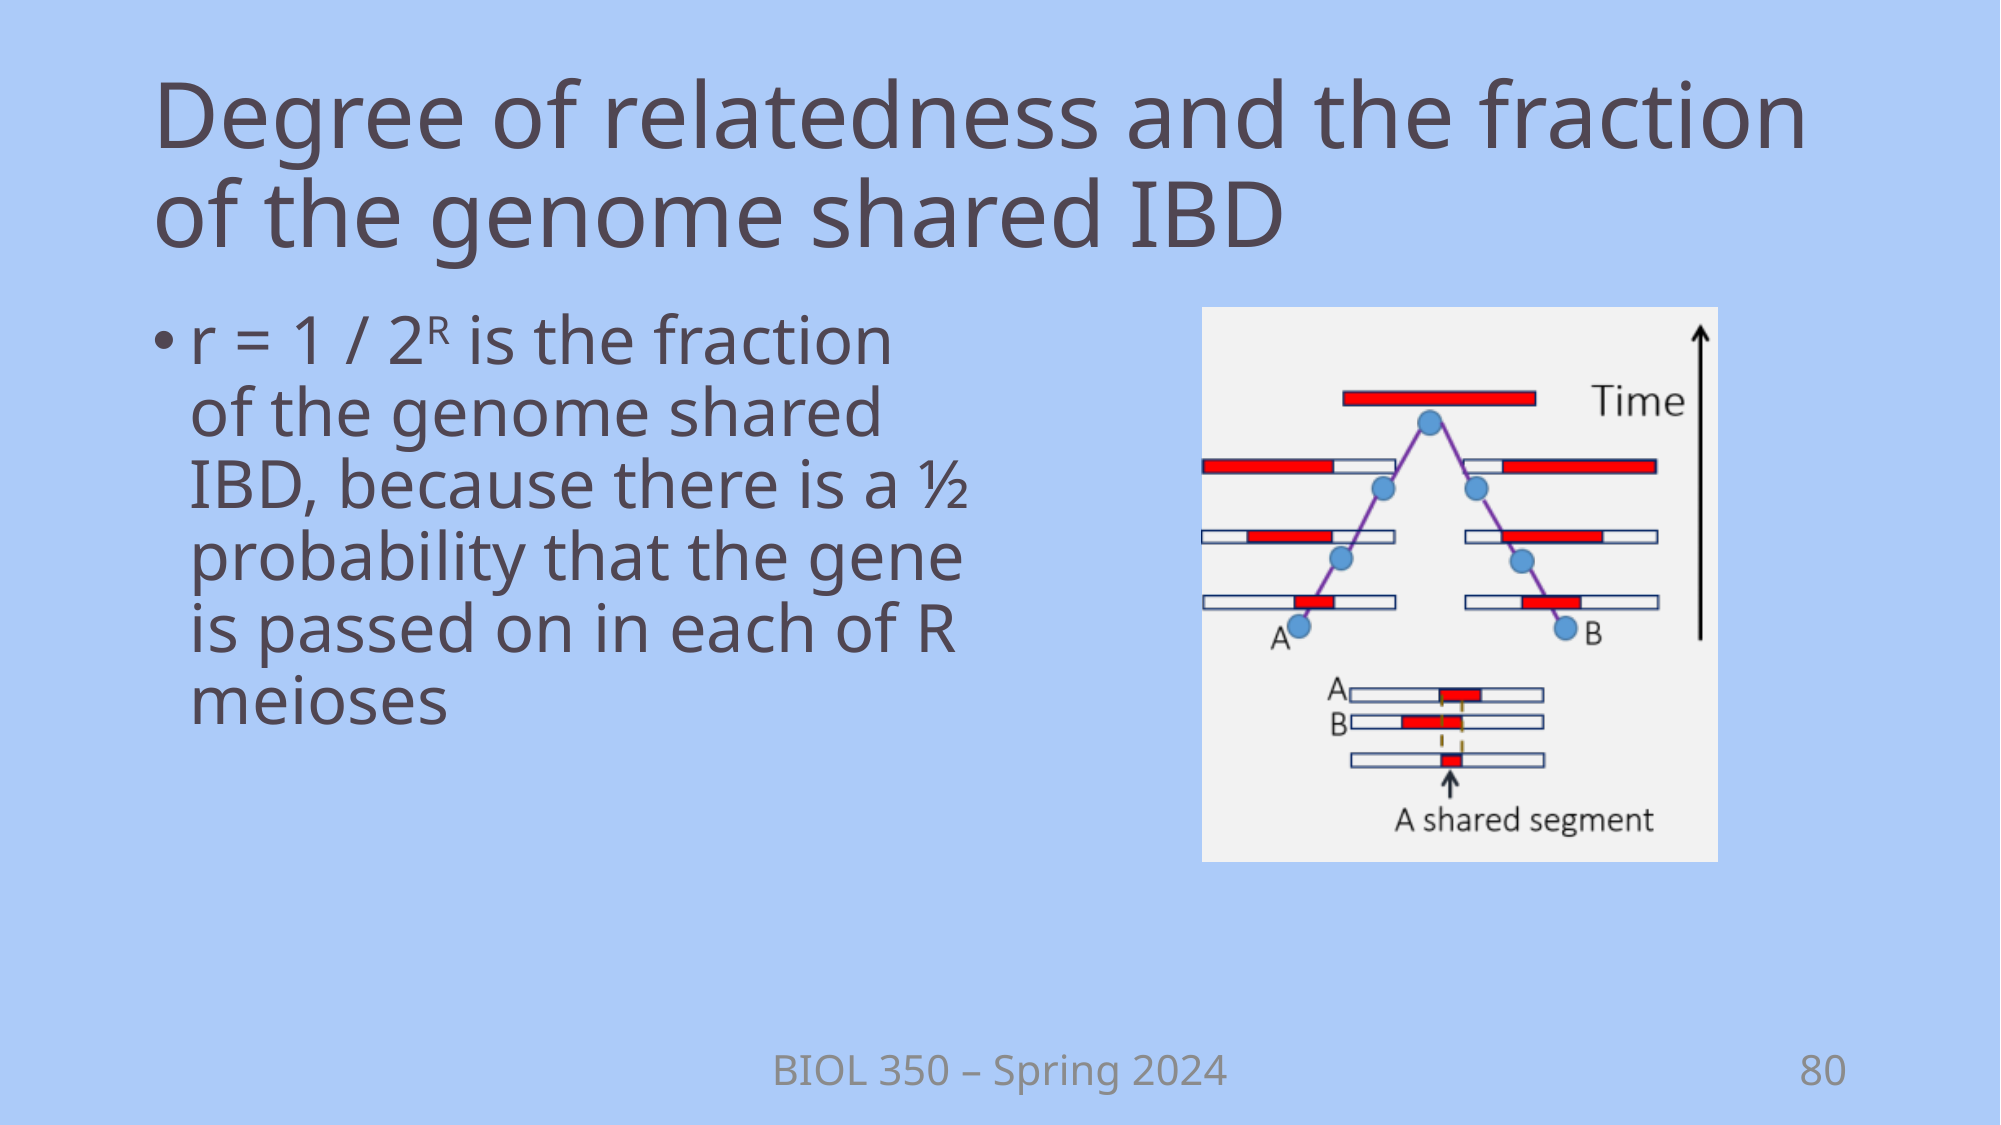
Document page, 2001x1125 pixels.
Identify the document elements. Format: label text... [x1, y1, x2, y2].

title Degree of relatedness and the fraction of the genome shared IBD [137, 59, 1863, 278]
footer BIOL 350 – Spring 2024 [662, 1042, 1338, 1103]
list r = 1 / 2R is the fraction of the genome shared IBD, because there is a ½ probability that the gene is passed on in each of R meioses [137, 299, 988, 1014]
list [1201, 306, 1719, 863]
slide_number 80 [1412, 1042, 1863, 1103]
